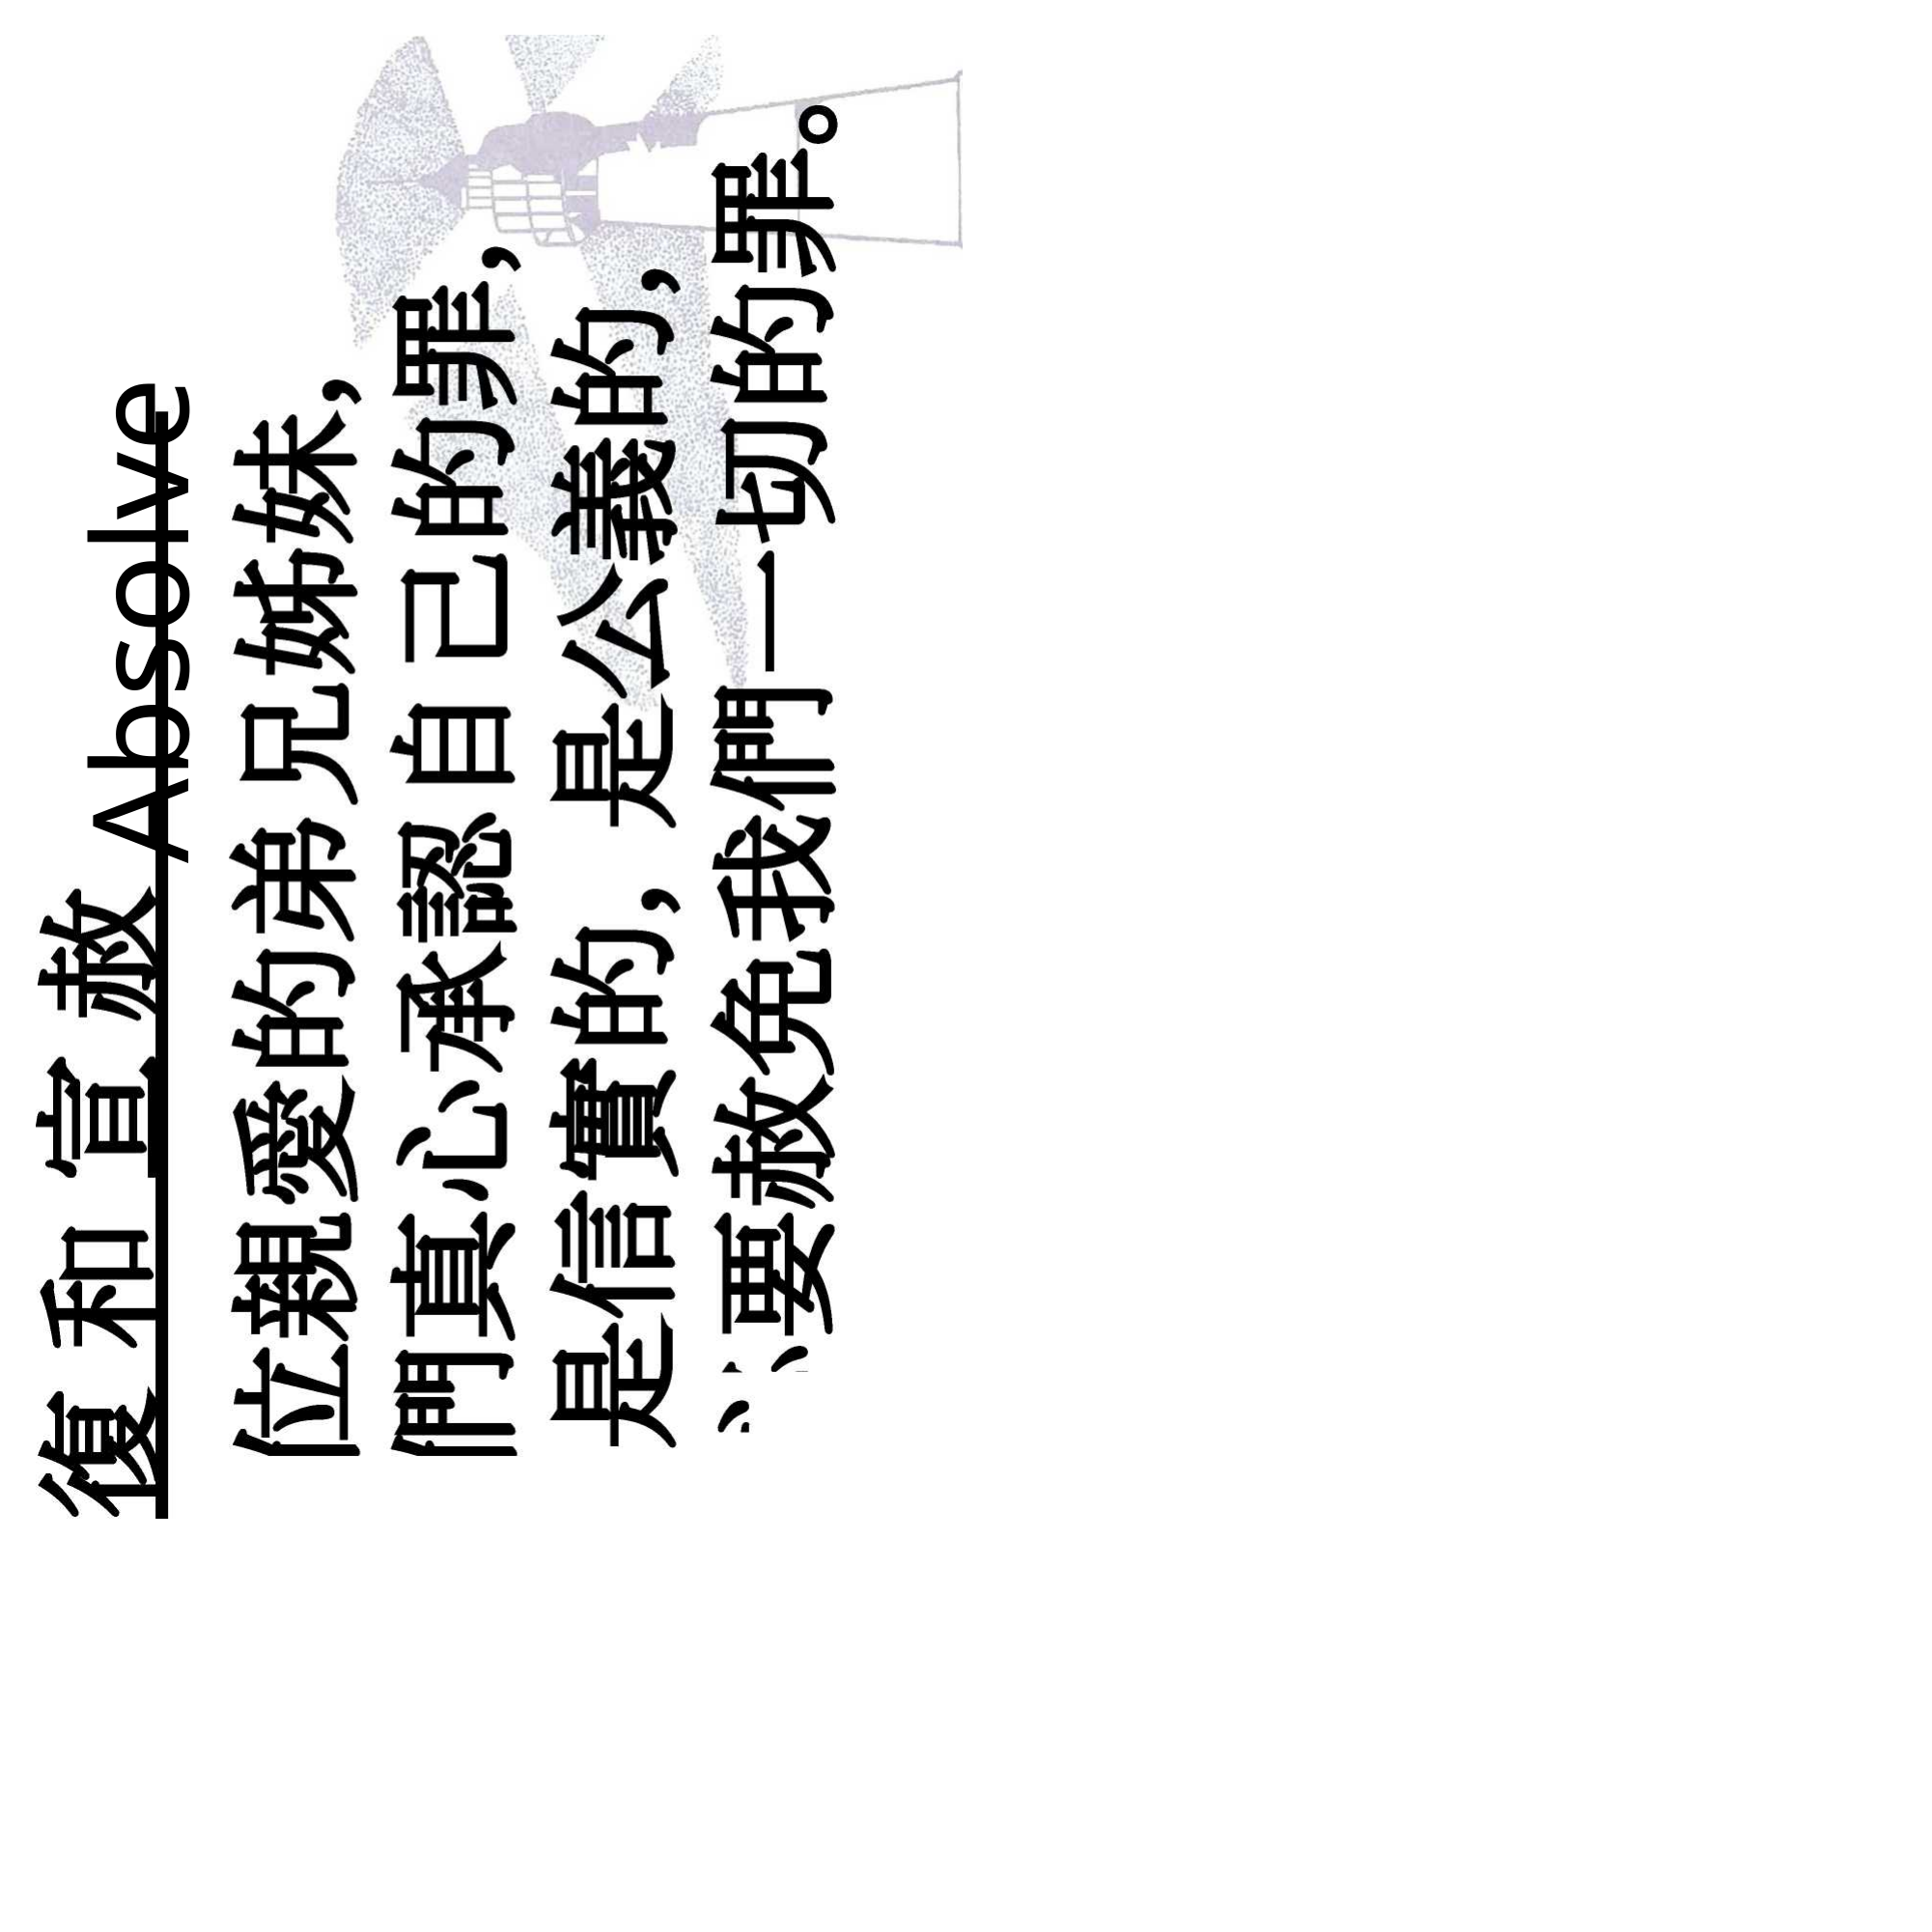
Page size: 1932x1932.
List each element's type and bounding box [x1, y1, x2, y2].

picture [36, 35, 964, 1555]
